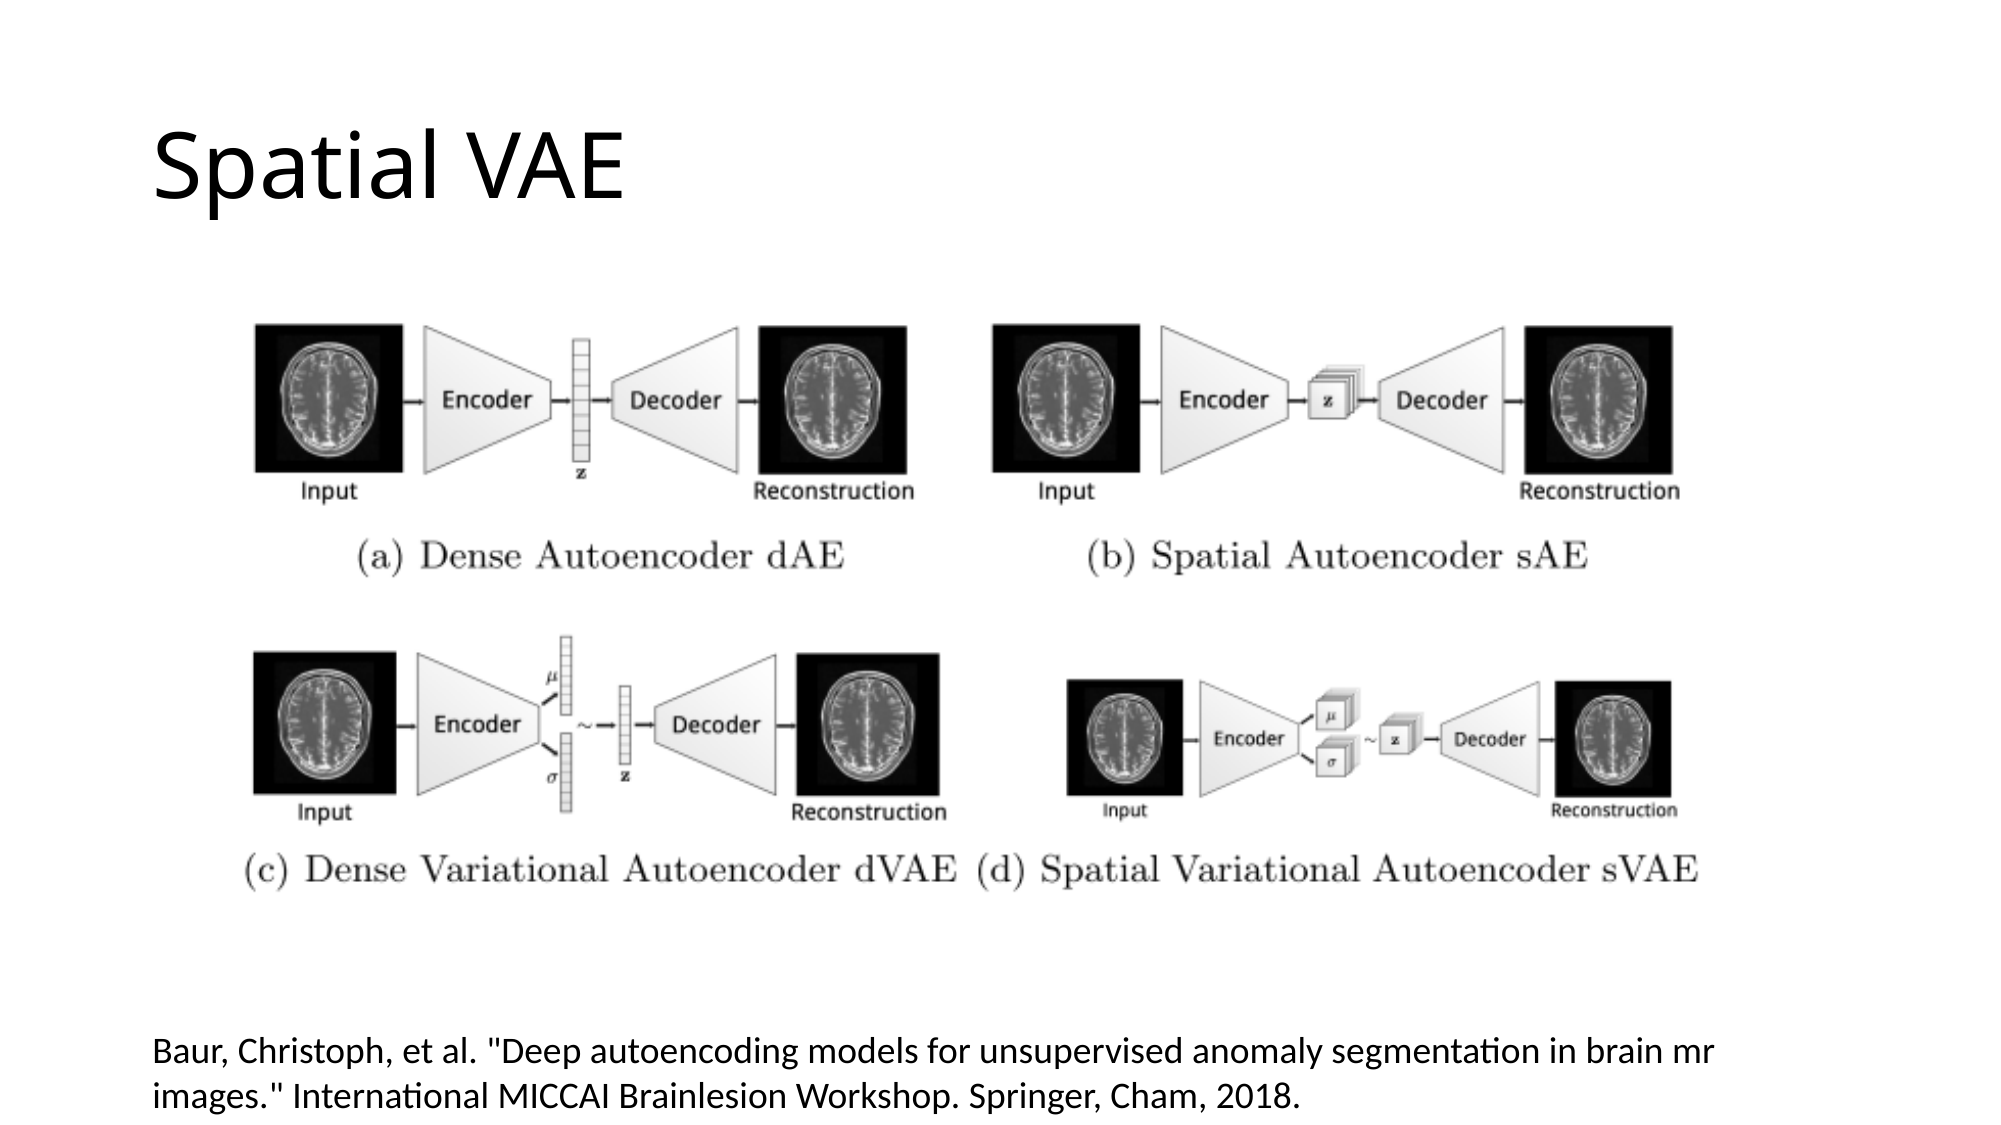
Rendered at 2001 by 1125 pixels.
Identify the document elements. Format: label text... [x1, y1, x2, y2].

title Spatial VAE [137, 59, 1863, 278]
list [209, 277, 1733, 929]
text_box Baur, Christoph, et al. "Deep autoencoding models for unsupervised anomaly segmentation in brain mr images." International MICCAI Brainlesion Workshop. Springer, Cham, 2018. [137, 1018, 1756, 1124]
